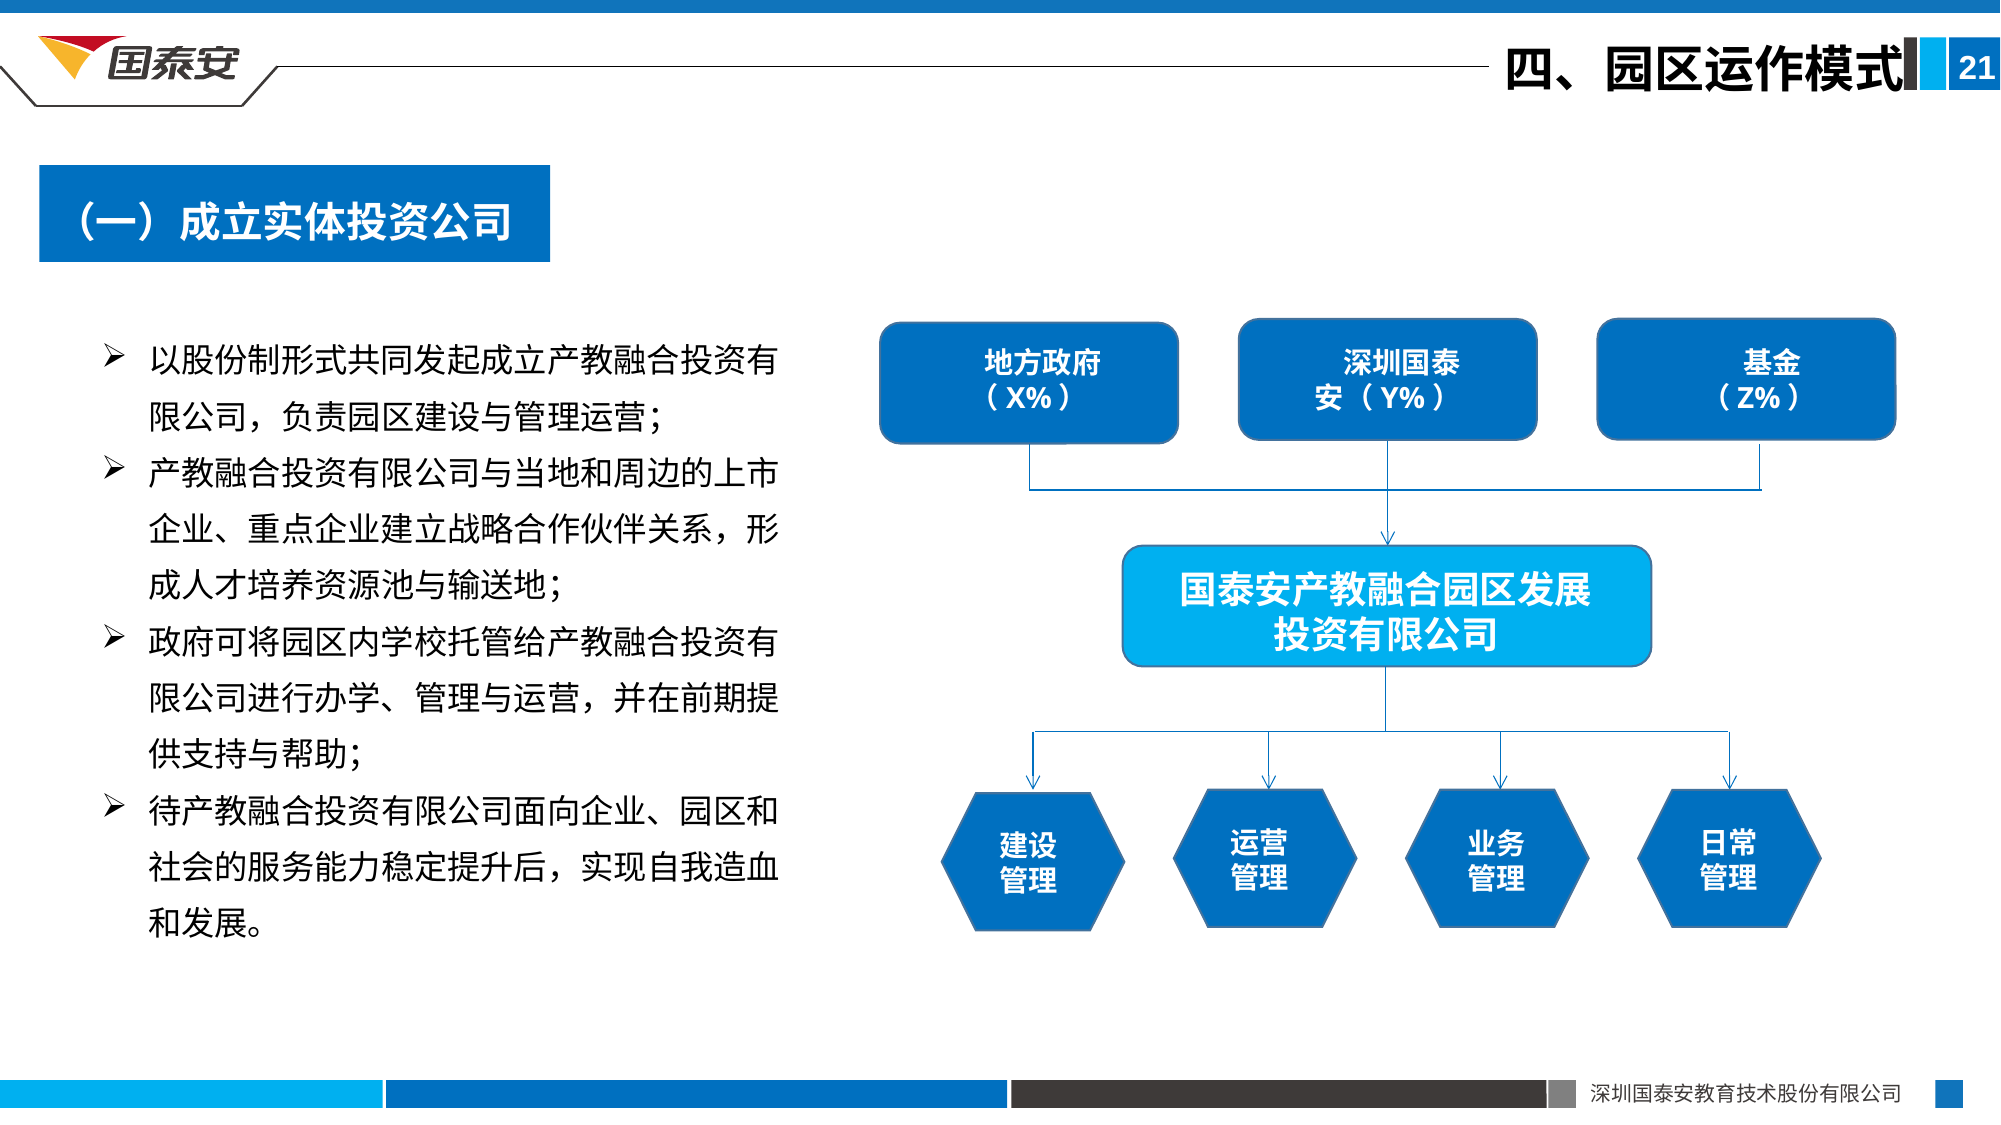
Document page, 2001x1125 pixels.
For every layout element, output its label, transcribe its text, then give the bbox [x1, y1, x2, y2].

text_box [1172, 788, 1358, 928]
text_box 运营管理 [1211, 816, 1308, 902]
text_box 建设管理 [980, 819, 1078, 905]
text_box [0, 0, 2000, 74]
text_box 以股份制形式共同发起成立产教融合投资有限公司，负责园区建设与管理运营； 产教融合投资有限公司与当地和周边的上市企业、重点企业建立战略合作伙伴关系，形成人才培养资源池与输送地； 政府可将园区内学校托管给产教融合投资有限公司进行办学、管理与运营，并在前期提供支持与帮助； 待产教融合投资有限公司面向企业、园区和社会的服务能力稳定提升后，实现自我造血和发展。 [86, 315, 814, 950]
text_box 基金 （Z%） [1657, 337, 1860, 423]
text_box [940, 792, 1126, 932]
text_box 日常管理 [1680, 816, 1777, 902]
text_box 21 [1944, 76, 2000, 94]
text_box （一）成立实体投资公司 [39, 165, 551, 262]
text_box 四、园区运作模式 [1489, 36, 1943, 113]
text_box [1596, 317, 1897, 441]
text_box 地方政府 （X%） [928, 337, 1131, 423]
text_box [879, 321, 1180, 445]
text_box [1636, 788, 1822, 928]
text_box 深圳国泰安（Y%） [1287, 337, 1490, 423]
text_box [0, 66, 1490, 106]
text_box [1404, 788, 1590, 928]
text_box 国泰安产教融合园区发展投资有限公司 [1160, 559, 1612, 664]
text_box [1237, 317, 1538, 441]
text_box [1121, 544, 1653, 668]
text_box 业务管理 [1448, 817, 1545, 903]
